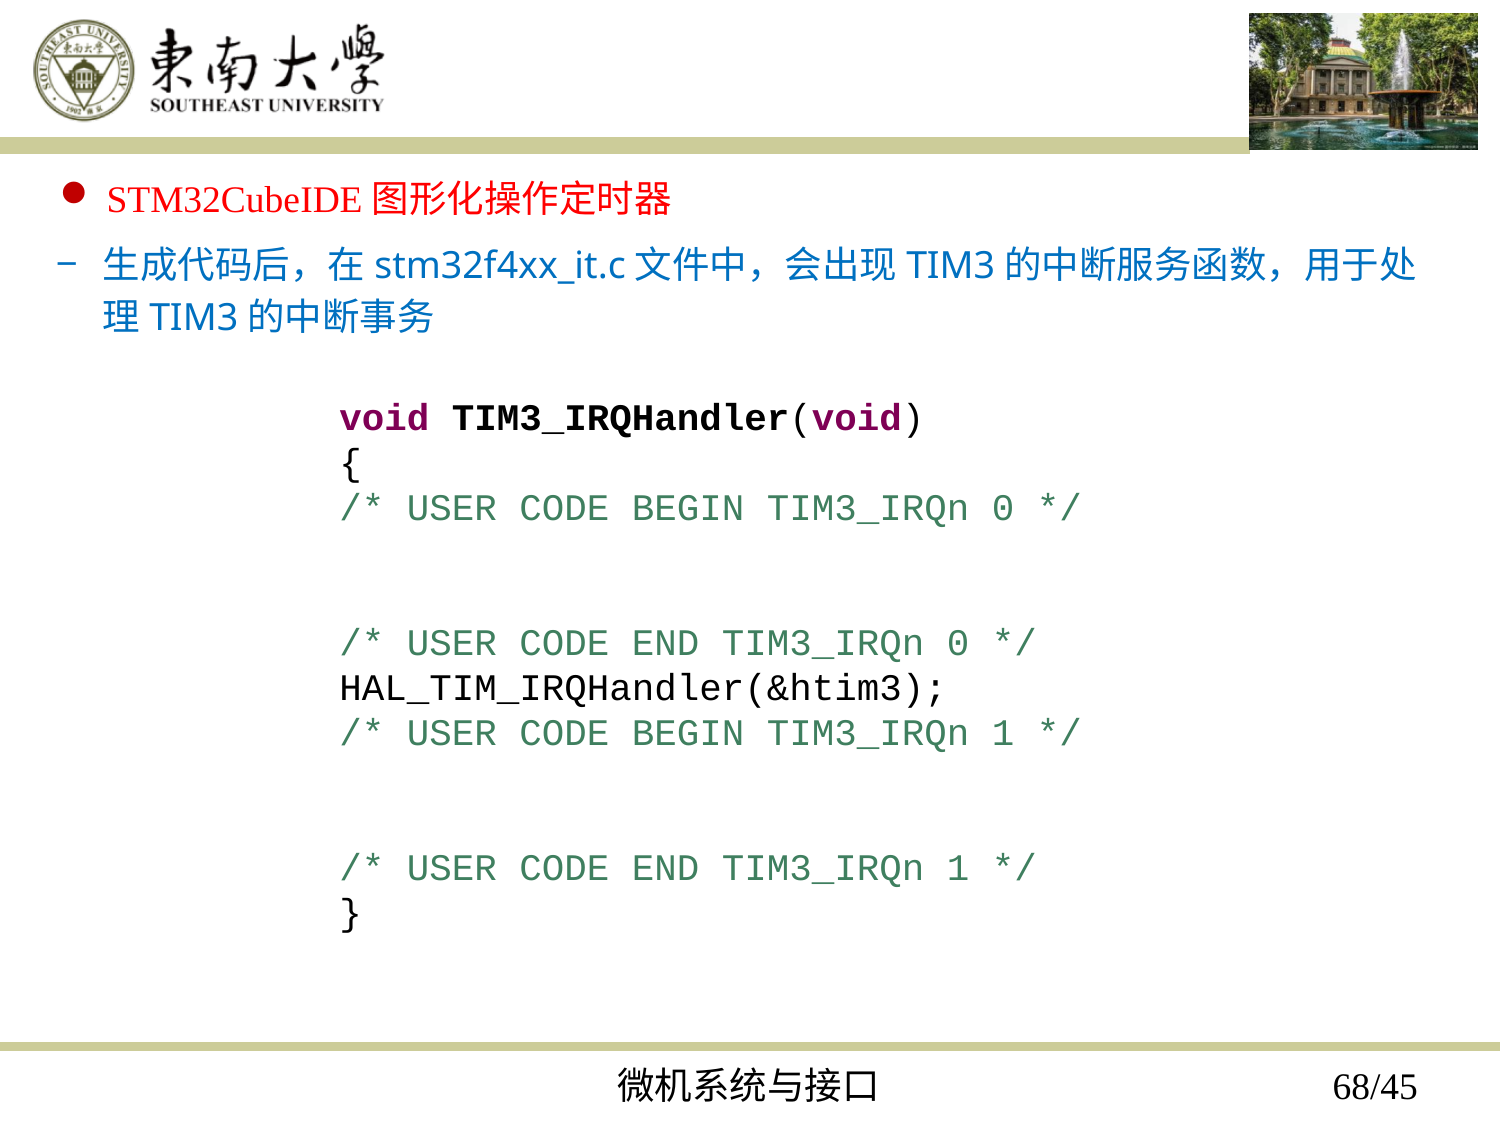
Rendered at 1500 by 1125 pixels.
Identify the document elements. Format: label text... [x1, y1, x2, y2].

text_box void TIM3_IRQHandler(void) { /* USER CODE BEGIN TIM3_IRQn 0 */ /* USER CODE END TIM3_IRQn 0 */ HAL_TIM_IRQHandler(&htim3); /* USER CODE BEGIN TIM3_IRQn 1 */ /* USER CODE END TIM3_IRQn 1 */ } [324, 385, 1255, 940]
text_box STM32CubeIDE图形化操作定时器 [45, 160, 1459, 226]
picture [0, 1042, 1500, 1051]
text_box [222, 23, 1102, 129]
text_box 生成代码后，在stm32f4xx_it.c文件中，会出现TIM3的中断服务函数，用于处理TIM3的中断事务 [41, 226, 1459, 346]
picture [29, 9, 394, 127]
picture [0, 13, 1478, 154]
